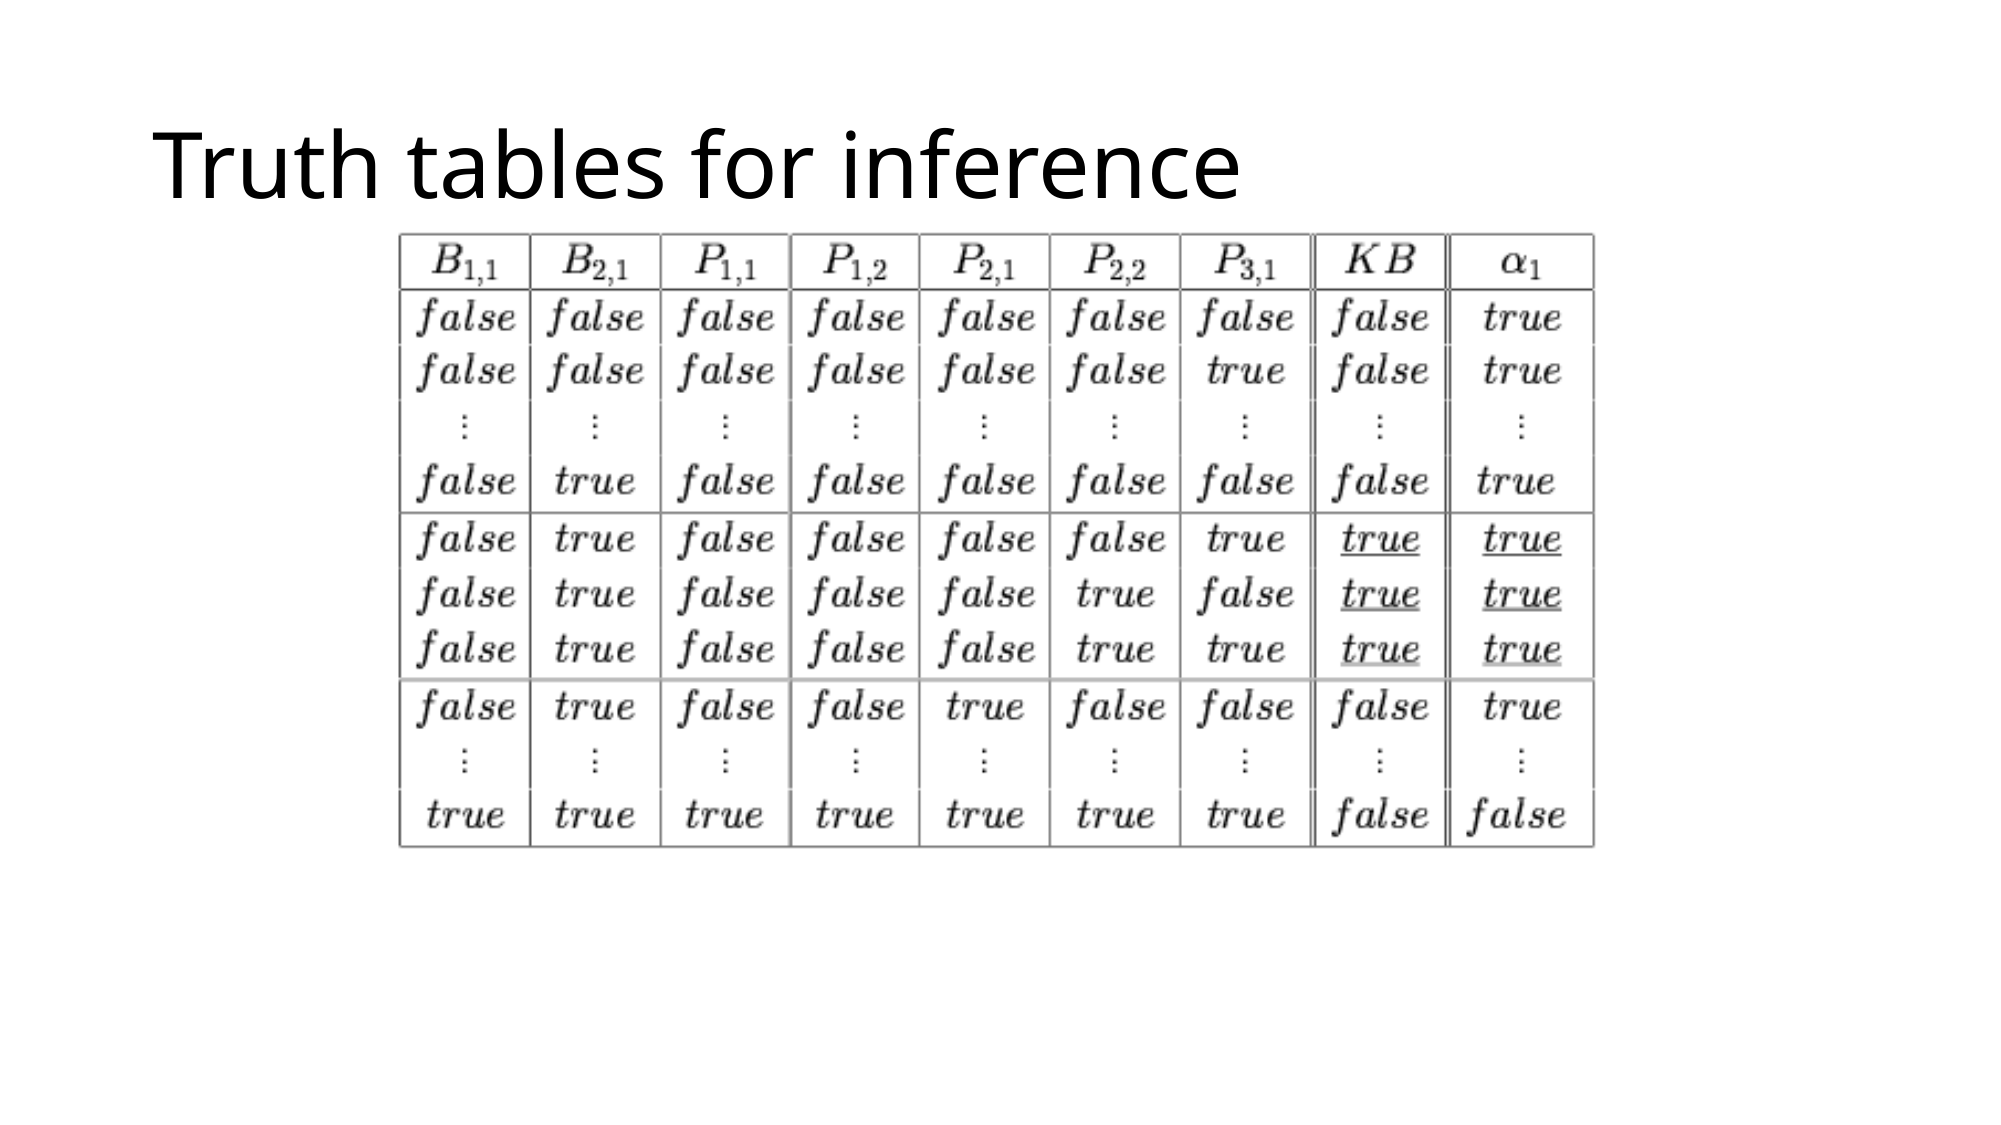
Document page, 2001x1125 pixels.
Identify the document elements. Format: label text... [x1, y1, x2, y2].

title Truth tables for inference [137, 59, 1863, 278]
picture [374, 224, 1613, 862]
